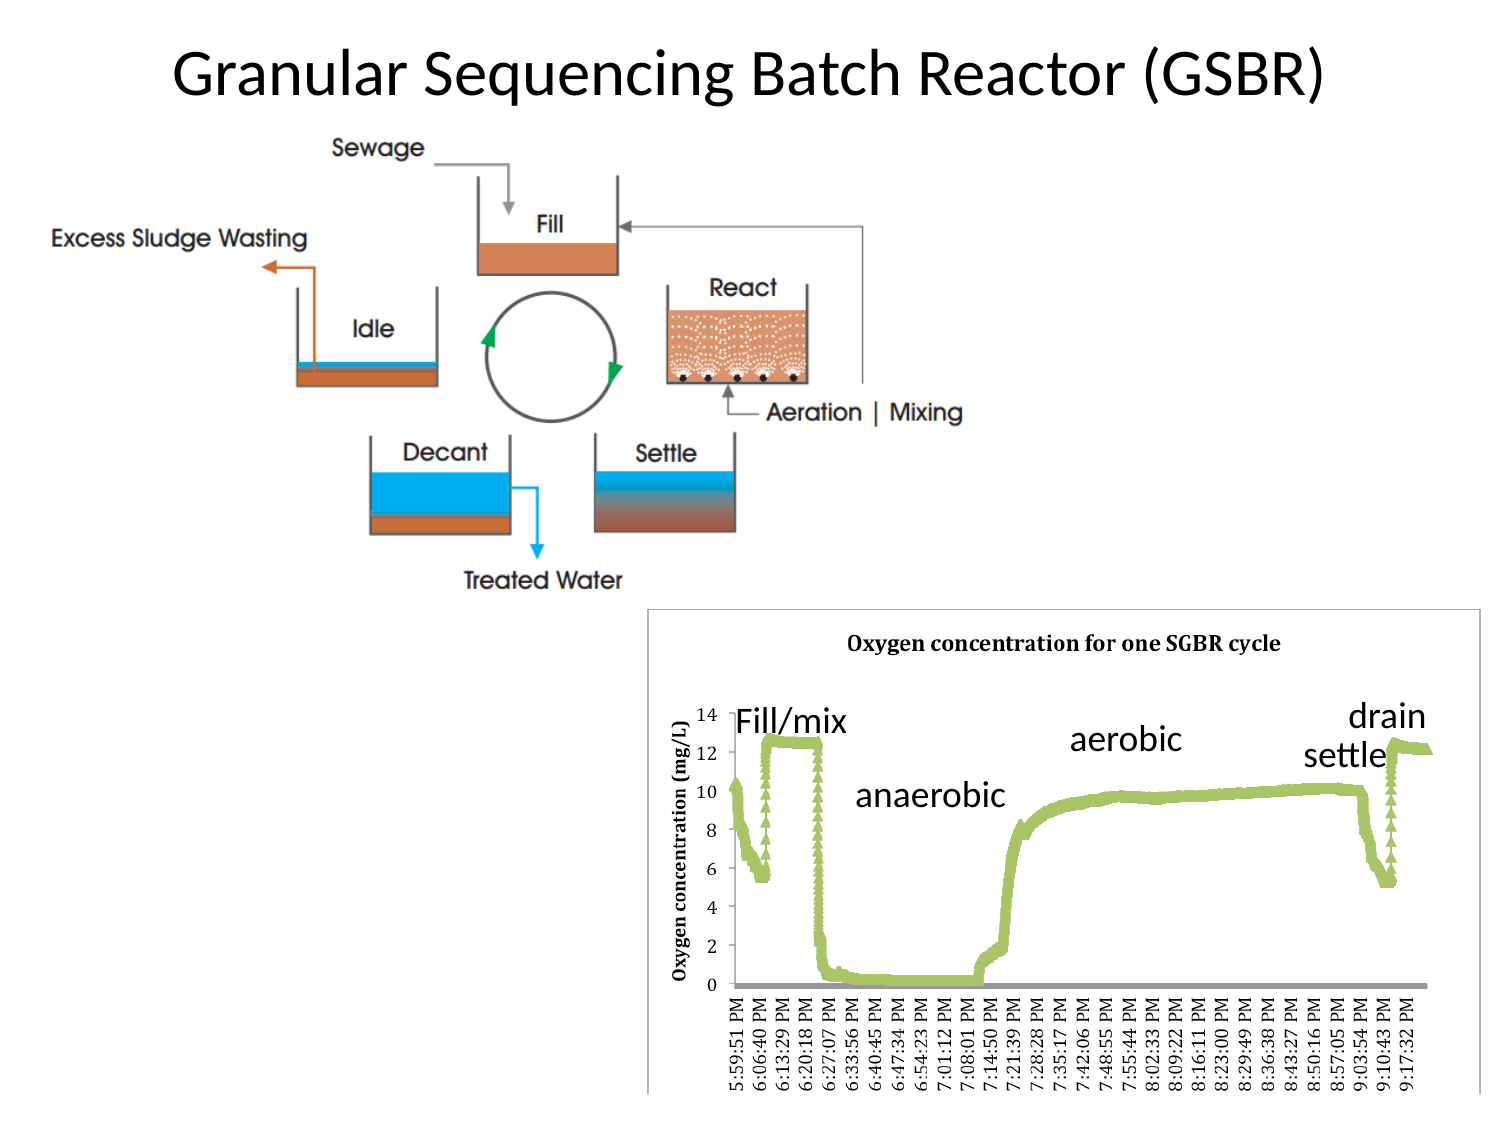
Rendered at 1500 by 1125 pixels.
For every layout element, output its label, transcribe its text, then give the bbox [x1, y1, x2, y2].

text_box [639, 599, 1500, 1094]
picture [37, 115, 976, 604]
title Granular Sequencing Batch Reactor (GSBR) [75, 0, 1425, 163]
